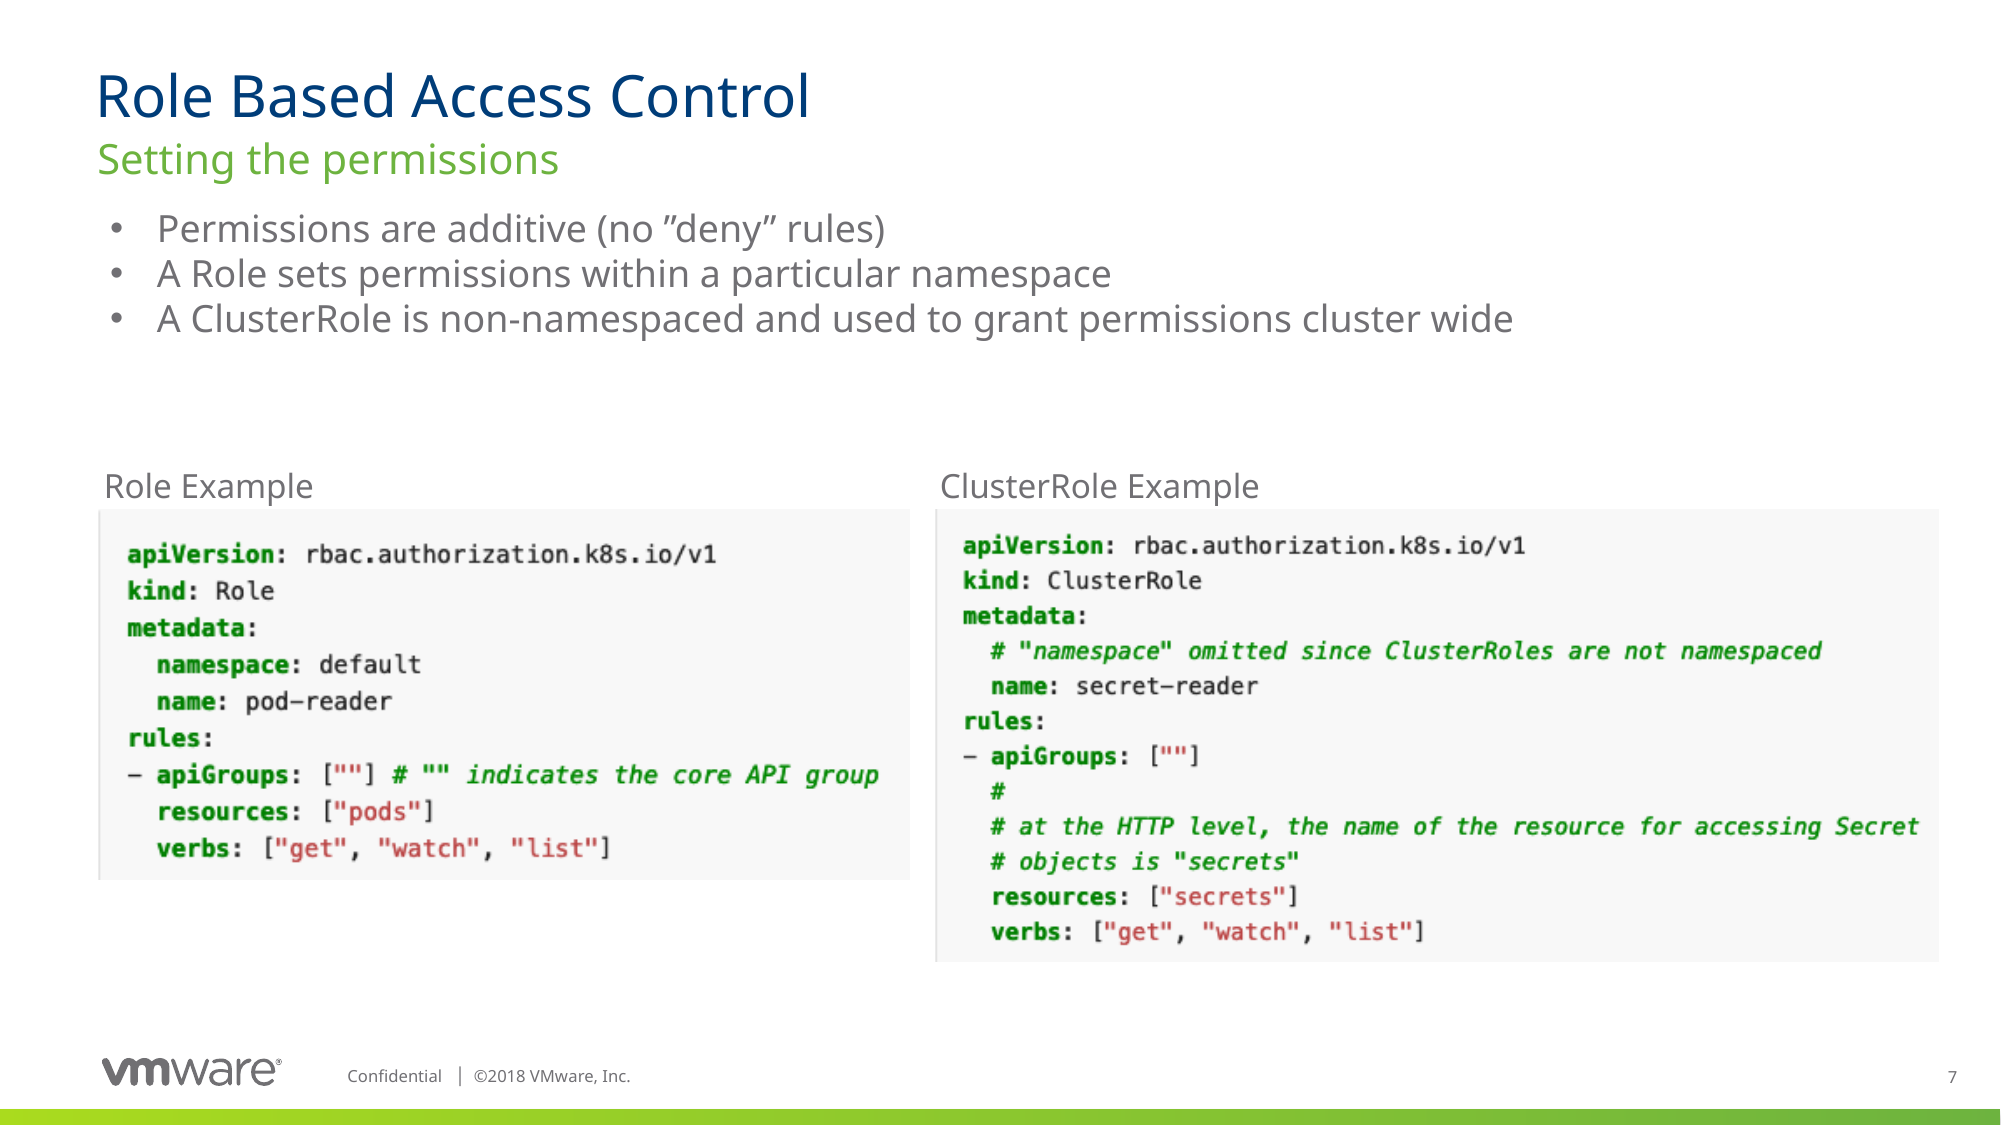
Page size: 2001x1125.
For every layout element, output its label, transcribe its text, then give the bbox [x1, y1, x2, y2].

title Role Based Access Control [95, 67, 1901, 131]
picture [96, 509, 910, 881]
text_box ClusterRole Example [939, 465, 1261, 506]
text_box Permissions are additive (no ”deny” rules) A Role sets permissions within a particular namespace A ClusterRole is non-namespaced and used to grant permissions cluster wide [95, 197, 1575, 393]
text_box Role Example [104, 465, 315, 506]
picture [934, 509, 1940, 962]
subtitle Setting the permissions [97, 133, 1897, 174]
